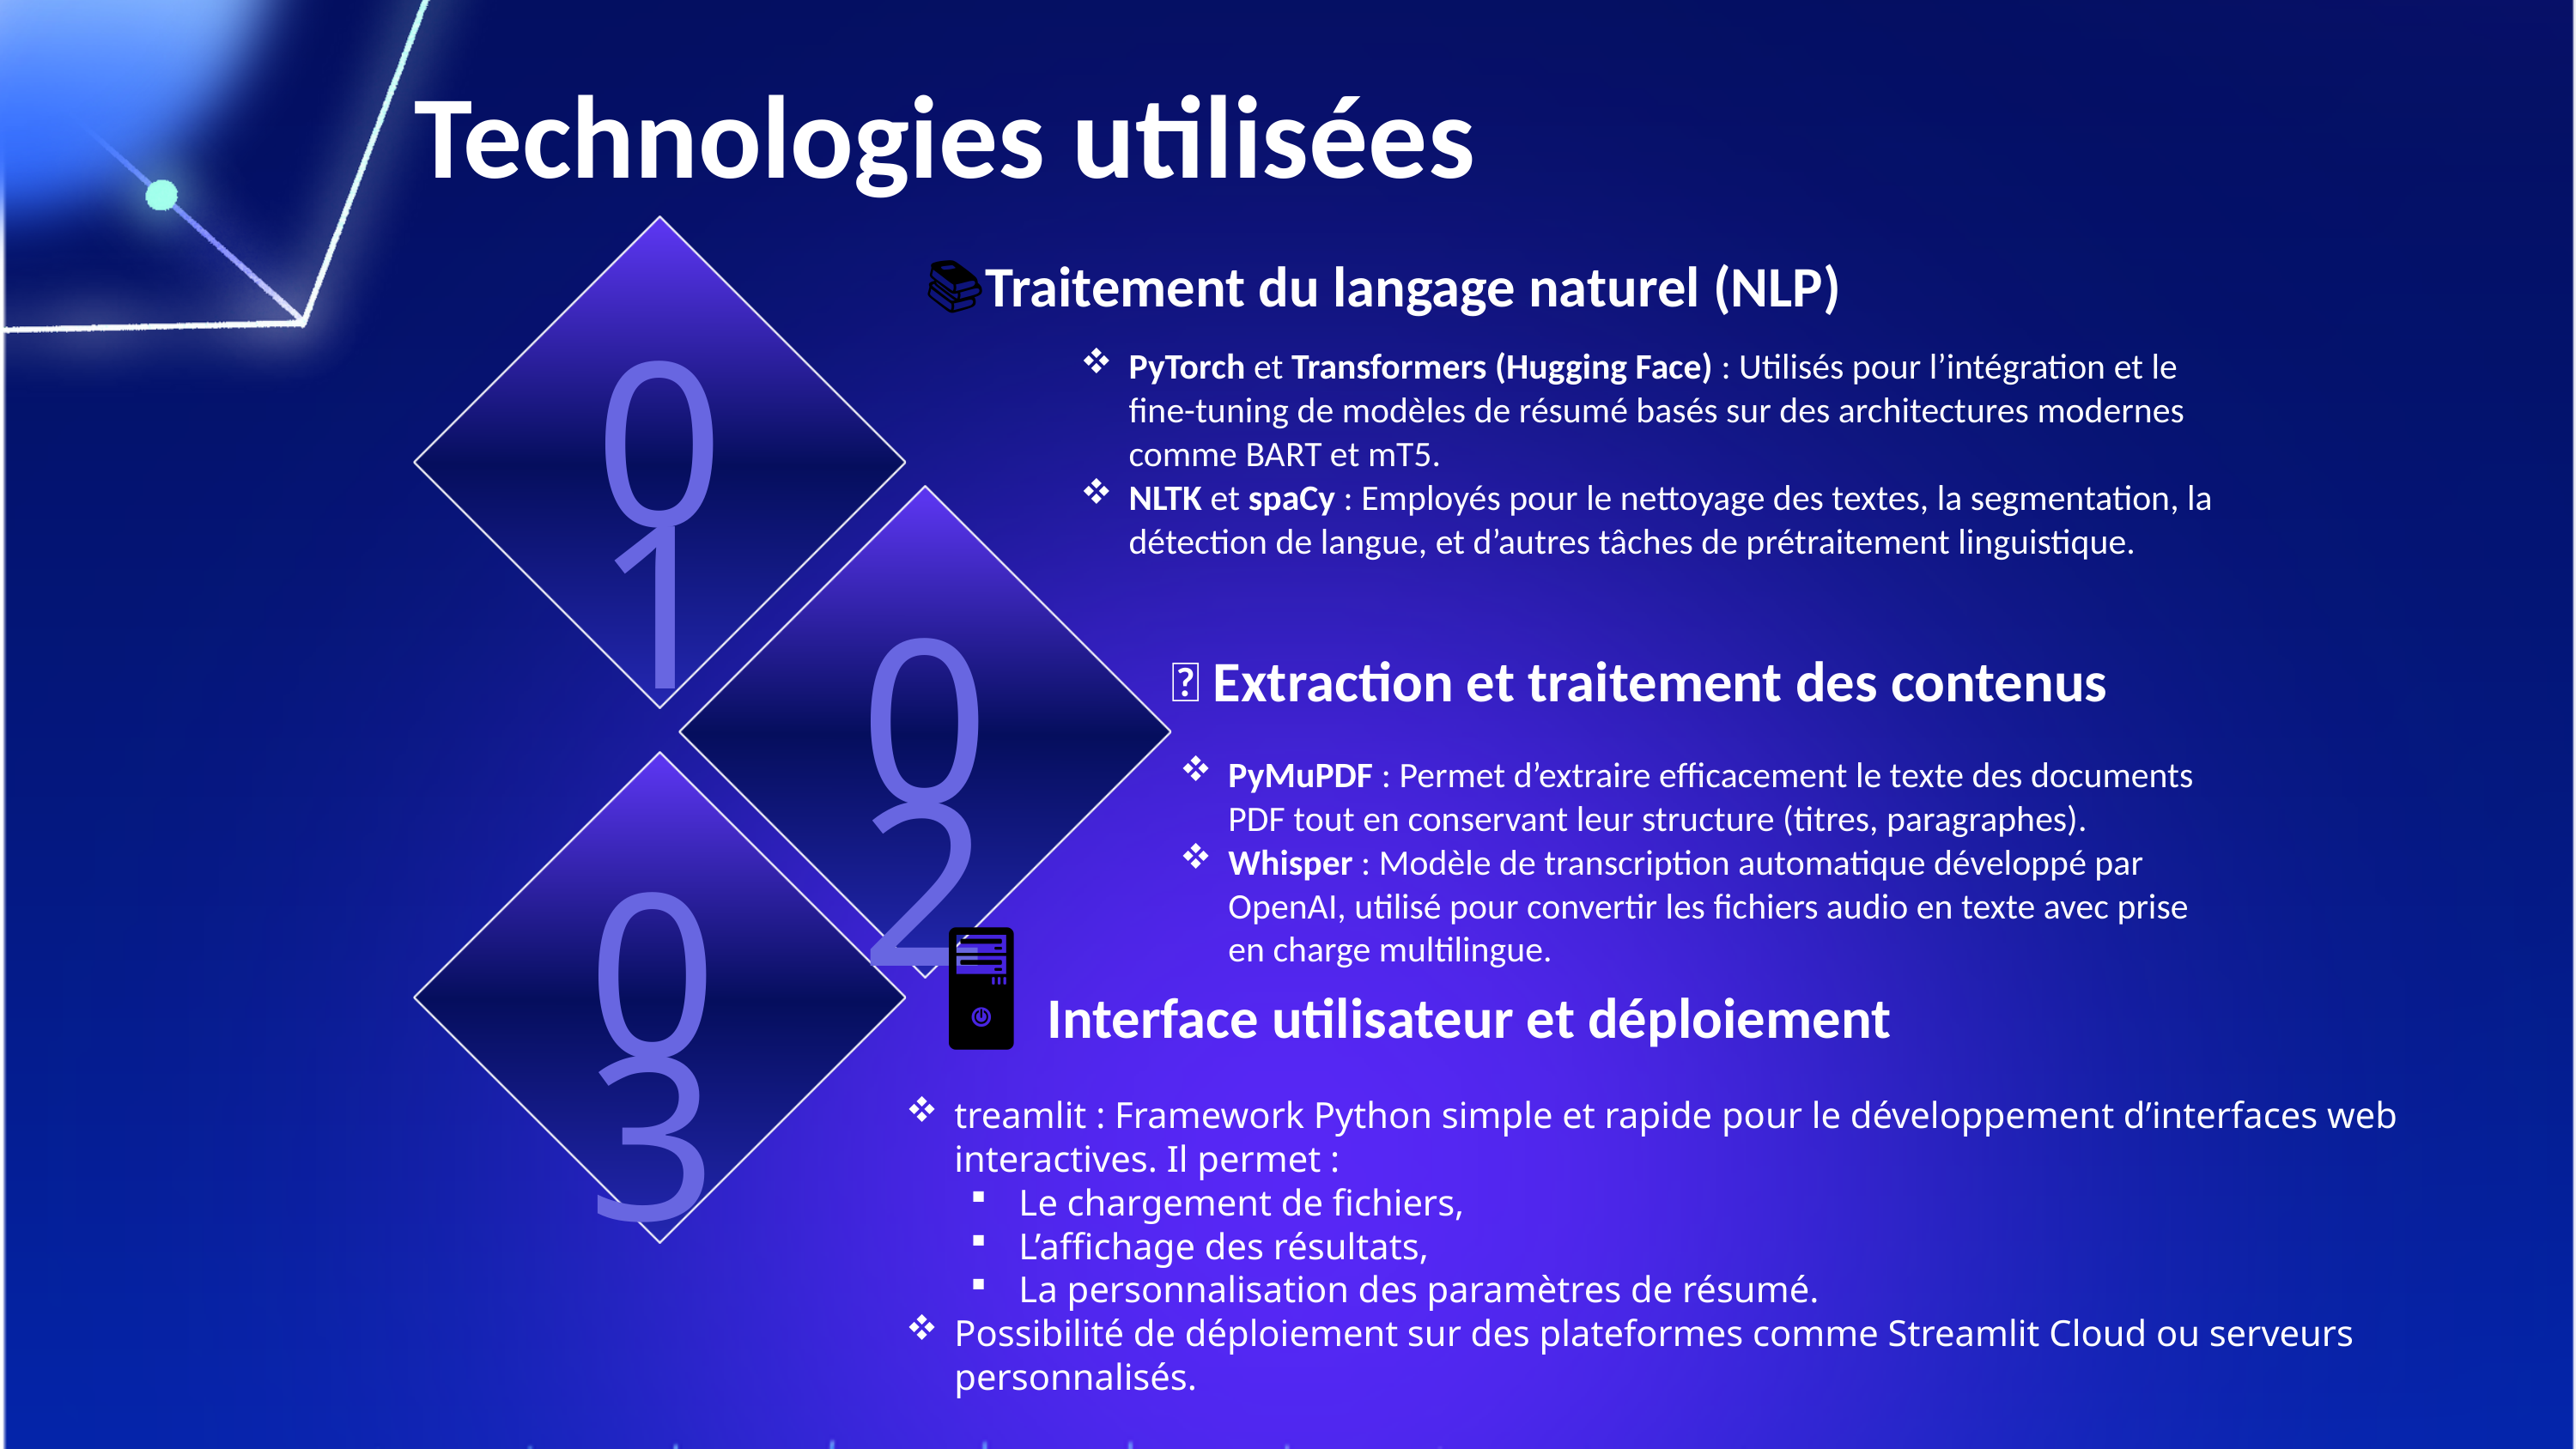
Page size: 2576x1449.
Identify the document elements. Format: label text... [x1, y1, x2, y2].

text_box treamlit : Framework Python simple et rapide pour le développement d’interfaces web interactives. Il permet : Le chargement de fichiers, L’affichage des résultats, La personnalisation des paramètres de résumé. Possibilité de déploiement sur des plateformes comme Streamlit Cloud ou serveurs personnalisés. [906, 1092, 2483, 1397]
text_box [678, 485, 1172, 979]
text_box PyTorch et Transformers (Hugging Face) : Utilisés pour l’intégration et le fine-tuning de modèles de résumé basés sur des architectures modernes comme BART et mT5. NLTK et spaCy : Employés pour le nettoyage des textes, la segmentation, la détection de langue, et d’autres tâches de prétraitement linguistique. [1080, 343, 2215, 561]
text_box 📚Traitement du langage naturel (NLP) [925, 239, 1970, 318]
text_box [413, 215, 907, 709]
text_box 🖥️ Interface utilisateur et déploiement [943, 982, 2121, 1063]
text_box 02 [853, 684, 997, 1012]
text_box [0, 0, 2576, 1449]
text_box 03 [580, 938, 725, 1266]
text_box [413, 751, 907, 1244]
text_box 01 [587, 407, 732, 735]
text_box Technologies utilisées [386, 53, 1840, 208]
text_box 📄 Extraction et traitement des contenus [1171, 634, 2277, 713]
text_box PyMuPDF : Permet d’extraire efficacement le texte des documents PDF tout en conservant leur structure (titres, paragraphes). Whisper : Modèle de transcription automatique développé par OpenAI, utilisé pour convertir les fichiers audio en texte avec prise en charge multilingue. [1180, 751, 2215, 970]
text_box [0, 0, 550, 407]
